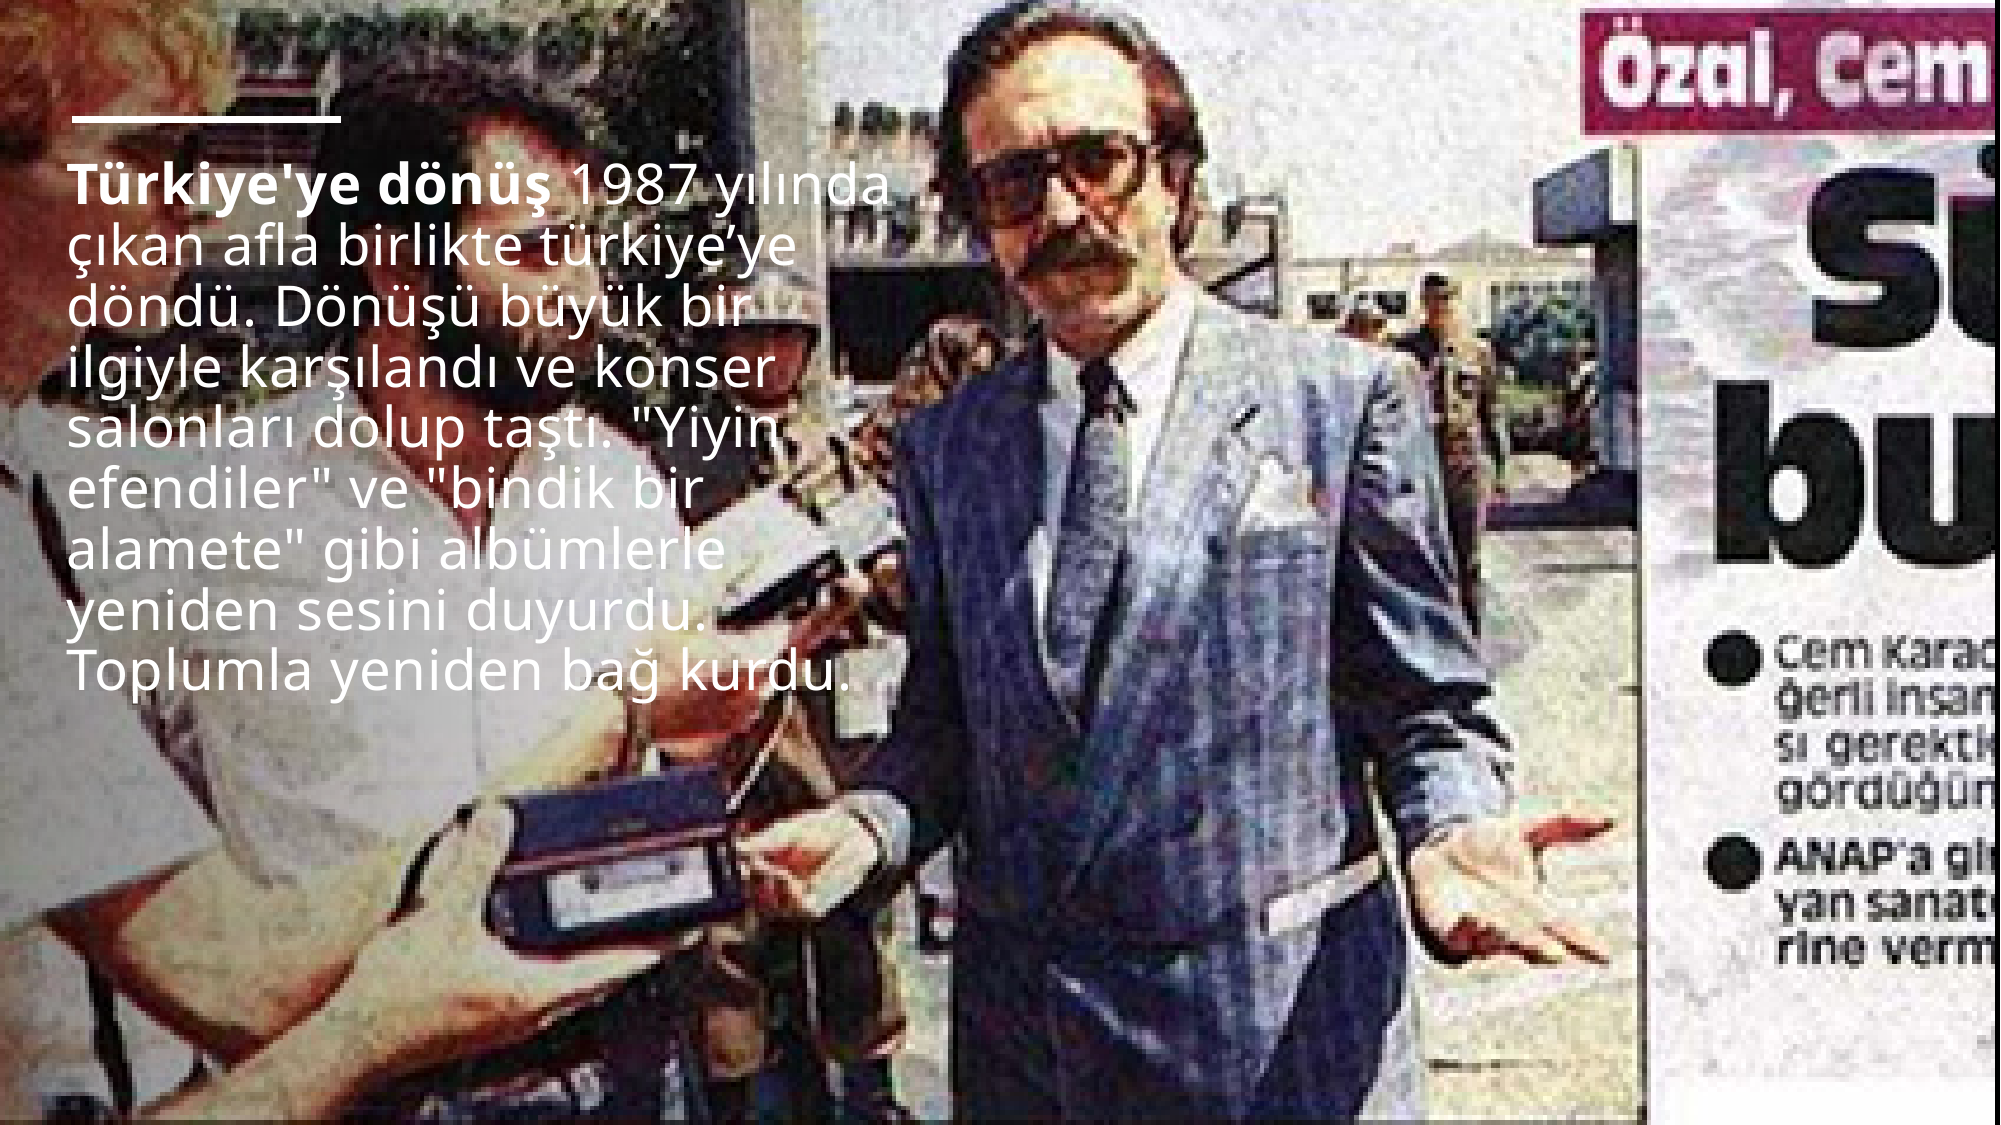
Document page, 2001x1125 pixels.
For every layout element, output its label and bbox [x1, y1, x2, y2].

list [0, 0, 1995, 1125]
text_box [1995, 0, 2000, 1125]
